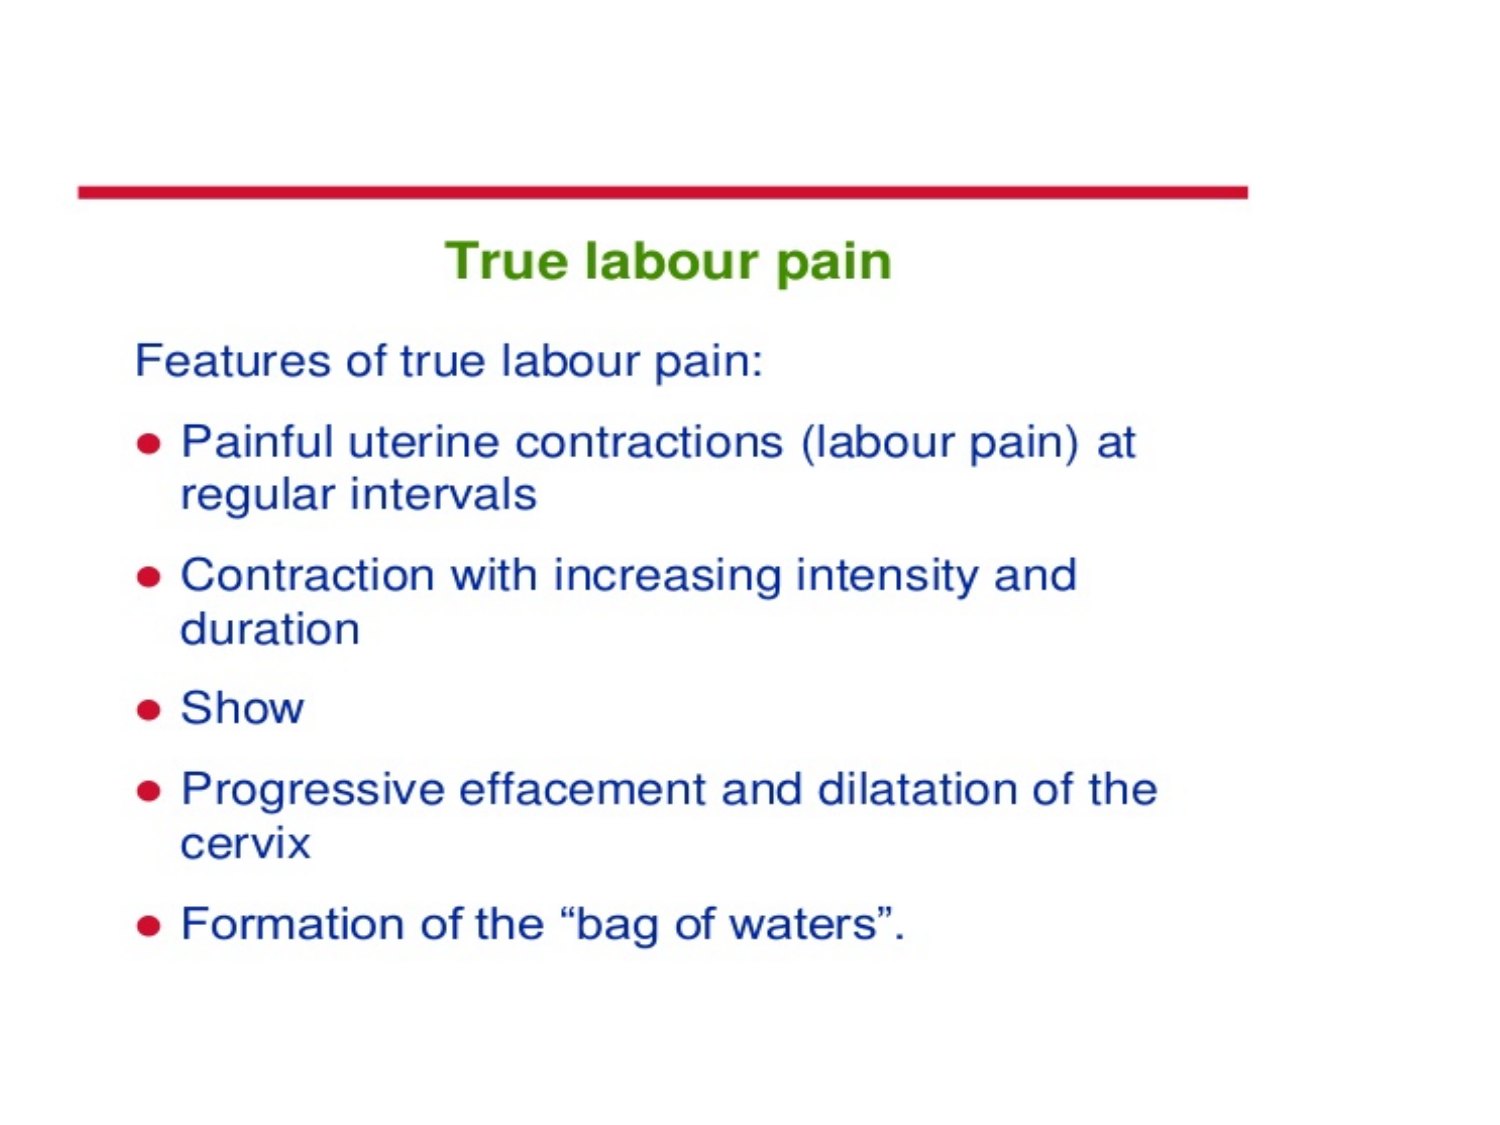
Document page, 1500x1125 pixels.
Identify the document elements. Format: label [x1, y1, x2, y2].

picture [25, 126, 1313, 988]
